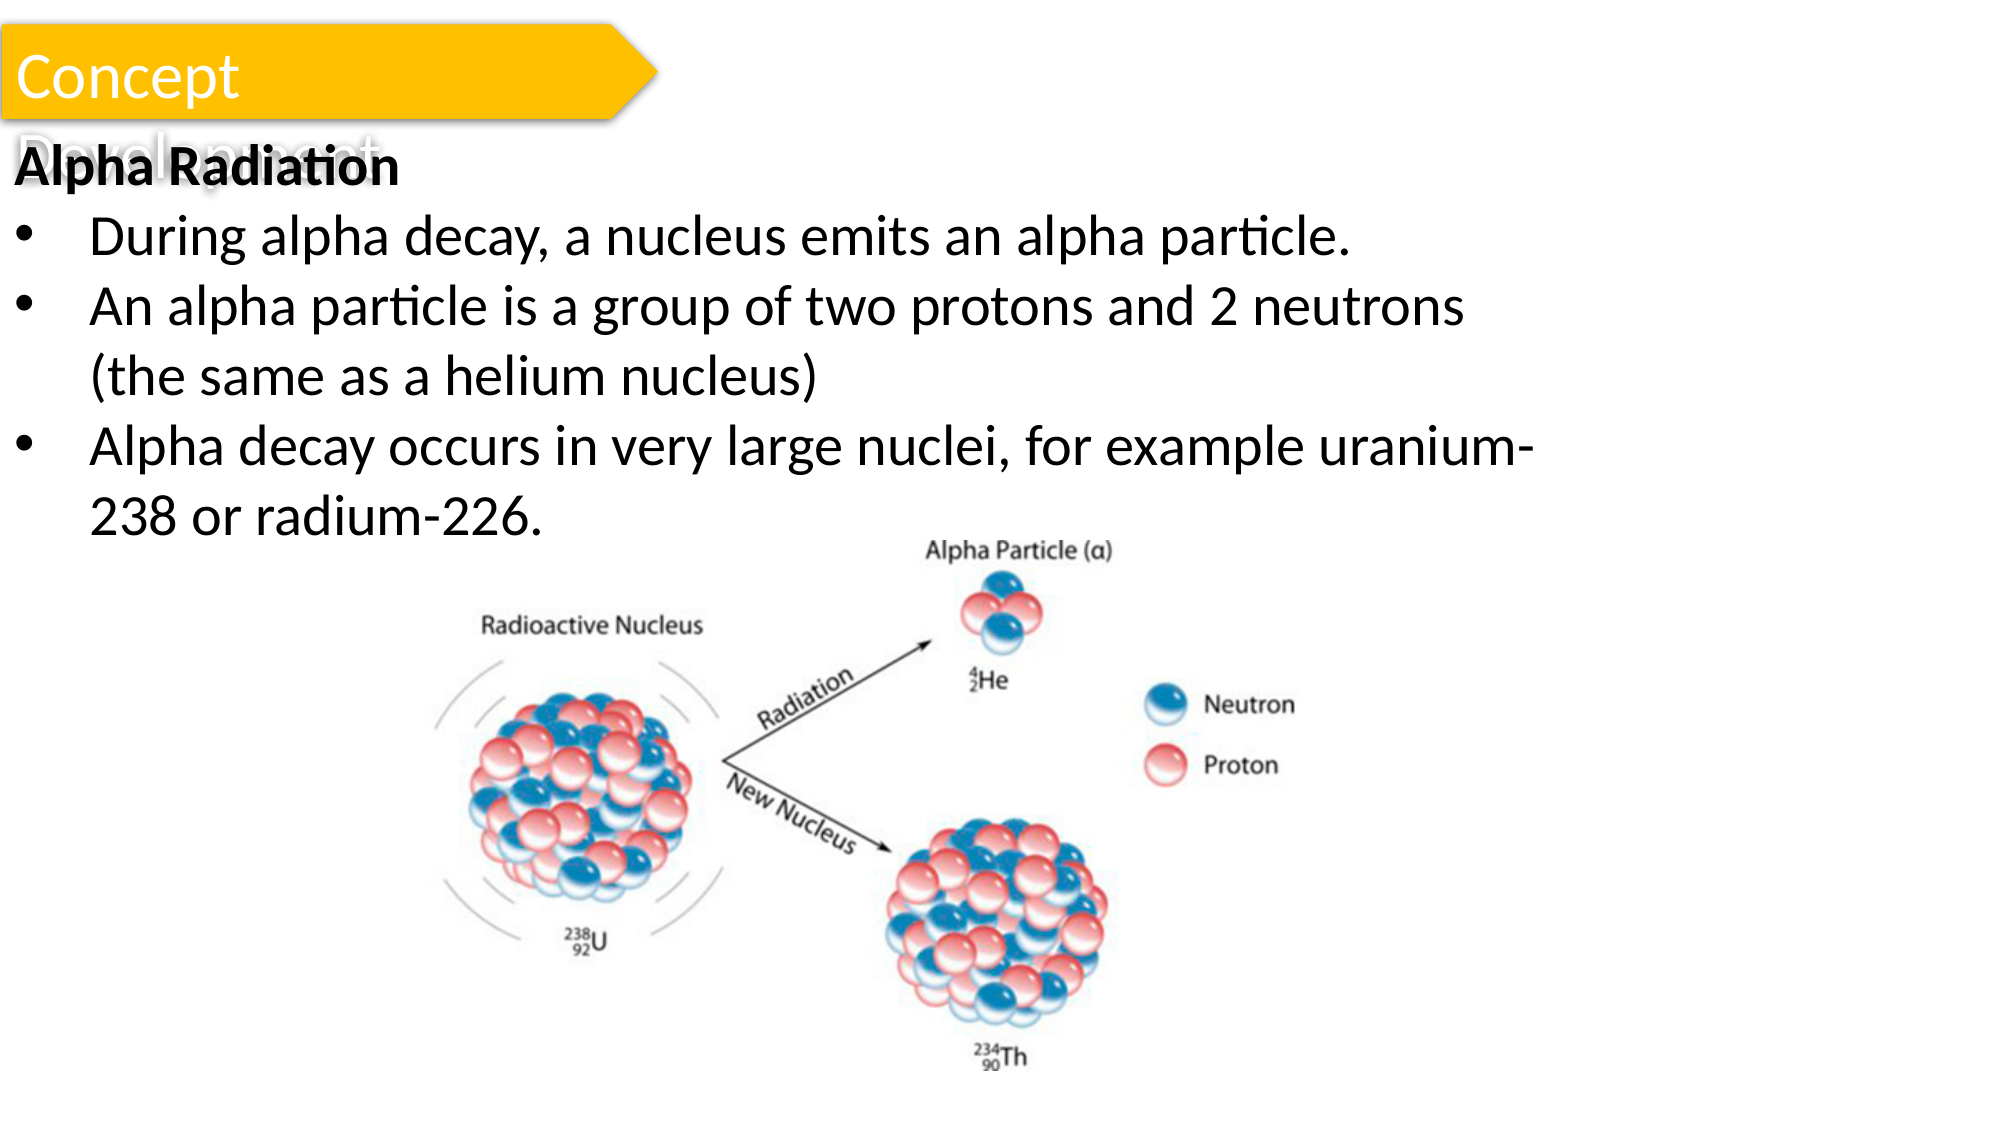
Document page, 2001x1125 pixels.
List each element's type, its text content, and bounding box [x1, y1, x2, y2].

text_box Alpha Radiation During alpha decay, a nucleus emits an alpha particle. An alpha particle is a group of two protons and 2 neutrons (the same as a helium nucleus) Alpha decay occurs in very large nuclei, for example uranium-238 or radium-226. [0, 120, 1554, 555]
text_box Concept Development [1, 24, 658, 119]
picture [349, 540, 1380, 1071]
